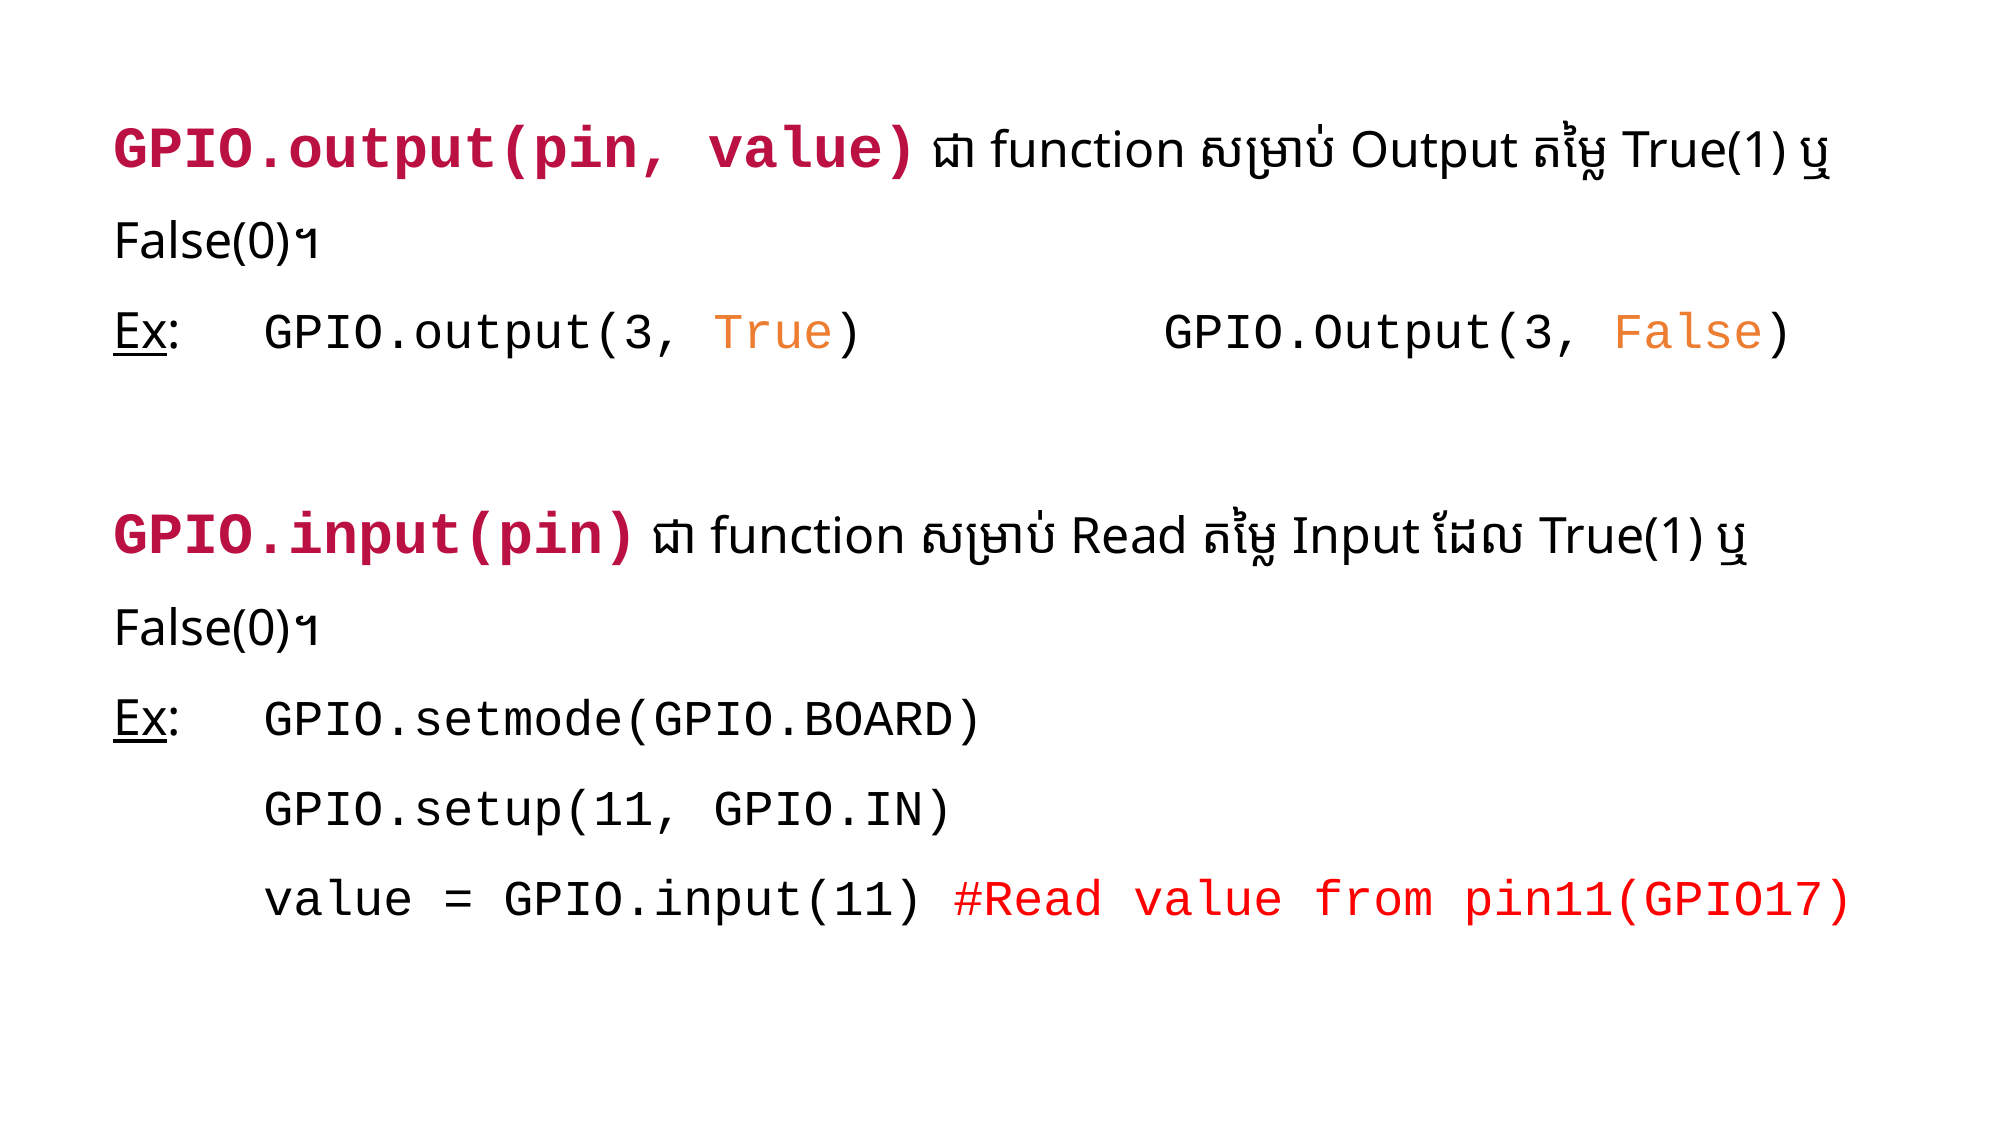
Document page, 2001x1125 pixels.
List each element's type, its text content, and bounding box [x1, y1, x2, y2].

text_box GPIO.output(pin, value) ជា function សម្រាប់ Output តម្លៃ True(1) ឬ False(0)។ Ex: GPIO.output(3, True) GPIO.Output(3, False) [98, 66, 1889, 452]
text_box GPIO.input(pin) ជា function សម្រាប់ Read តម្លៃ Input ដែល True(1) ឬ False(0)។ Ex: GPIO.setmode(GPIO.BOARD) GPIO.setup(11, GPIO.IN) value = GPIO.input(11) #Read value from pin11(GPIO17) [98, 452, 1889, 1023]
